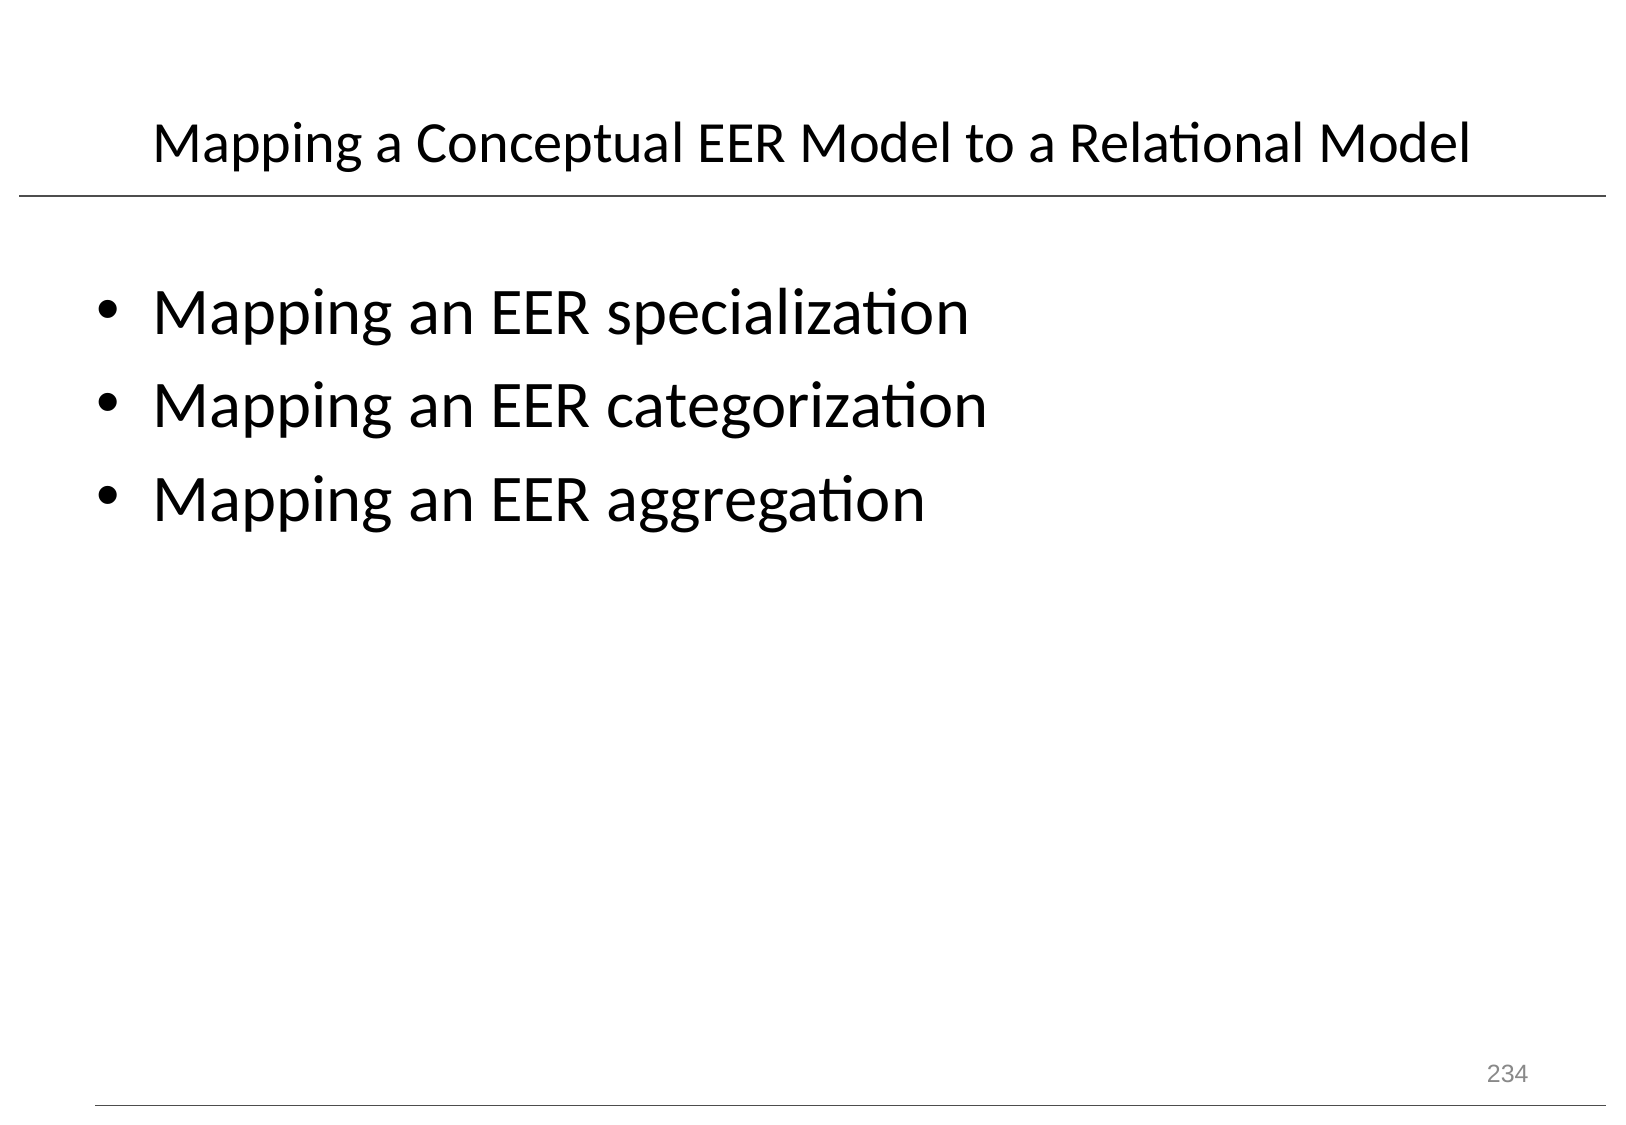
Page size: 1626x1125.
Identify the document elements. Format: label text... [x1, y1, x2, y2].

slide_number 234 [1164, 1042, 1544, 1103]
title Mapping a Conceptual EER Model to a Relational Model [81, 45, 1544, 233]
list Mapping an EER specialization Mapping an EER categorization Mapping an EER aggregation [81, 260, 1544, 1003]
